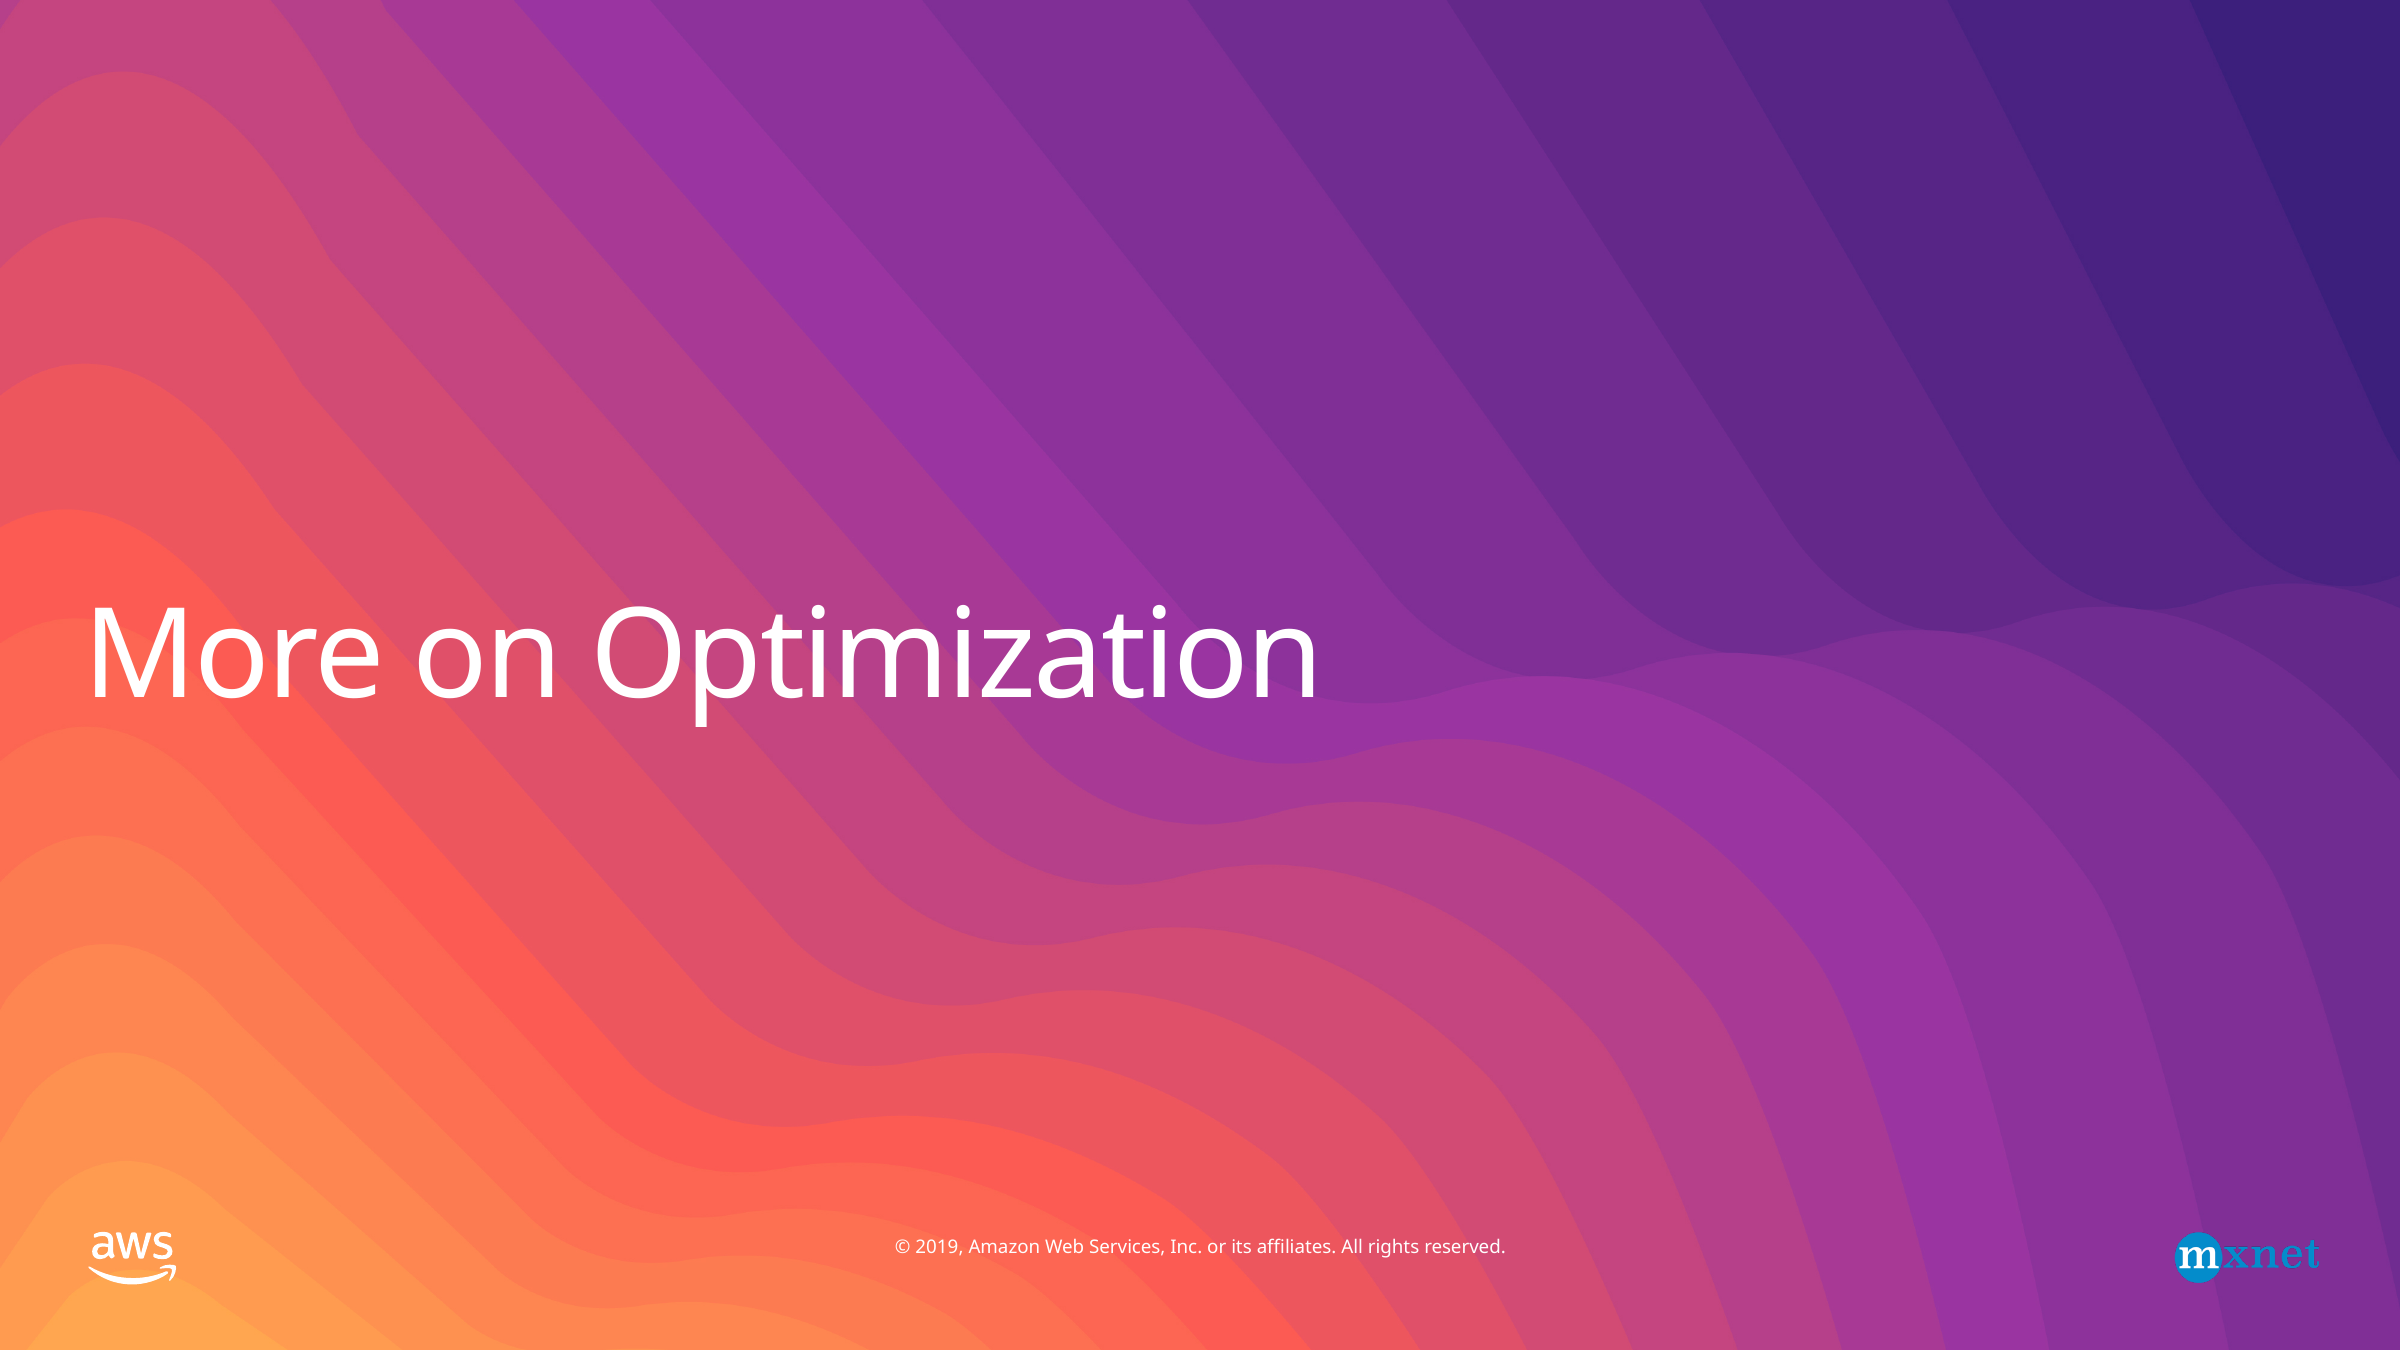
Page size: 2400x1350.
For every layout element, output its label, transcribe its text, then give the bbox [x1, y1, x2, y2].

picture [0, 0, 2400, 1350]
title More on Optimization [53, 565, 2171, 750]
